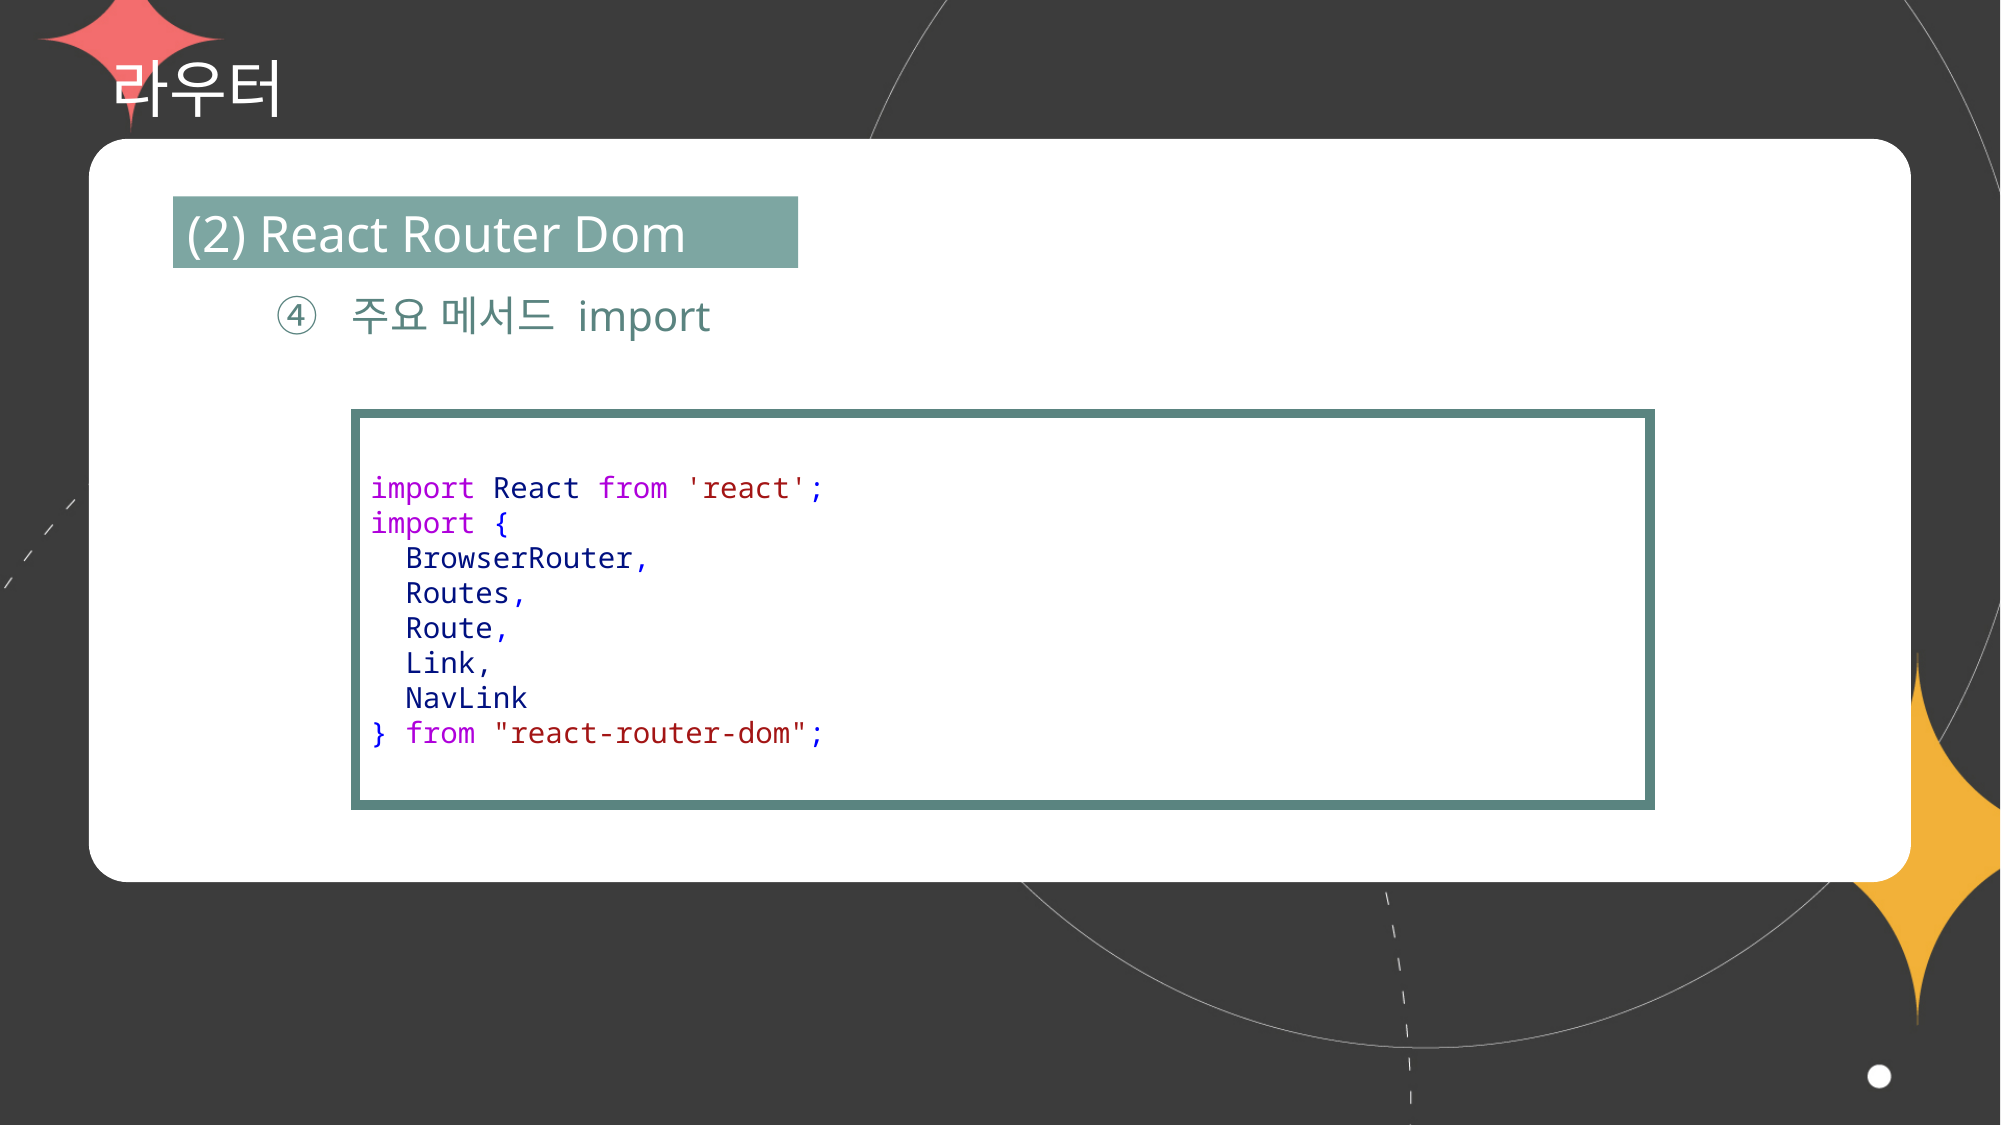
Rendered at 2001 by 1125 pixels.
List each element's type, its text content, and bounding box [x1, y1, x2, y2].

text_box import React from 'react'; import { BrowserRouter, Routes, Route, Link, NavLink } from "react-router-dom"; [355, 413, 1651, 806]
text_box ④ 주요 메서드 import [261, 279, 1721, 351]
text_box (2) React Router Dom [172, 195, 799, 269]
title 라우터 [96, 50, 1069, 135]
picture [0, 0, 2001, 1125]
